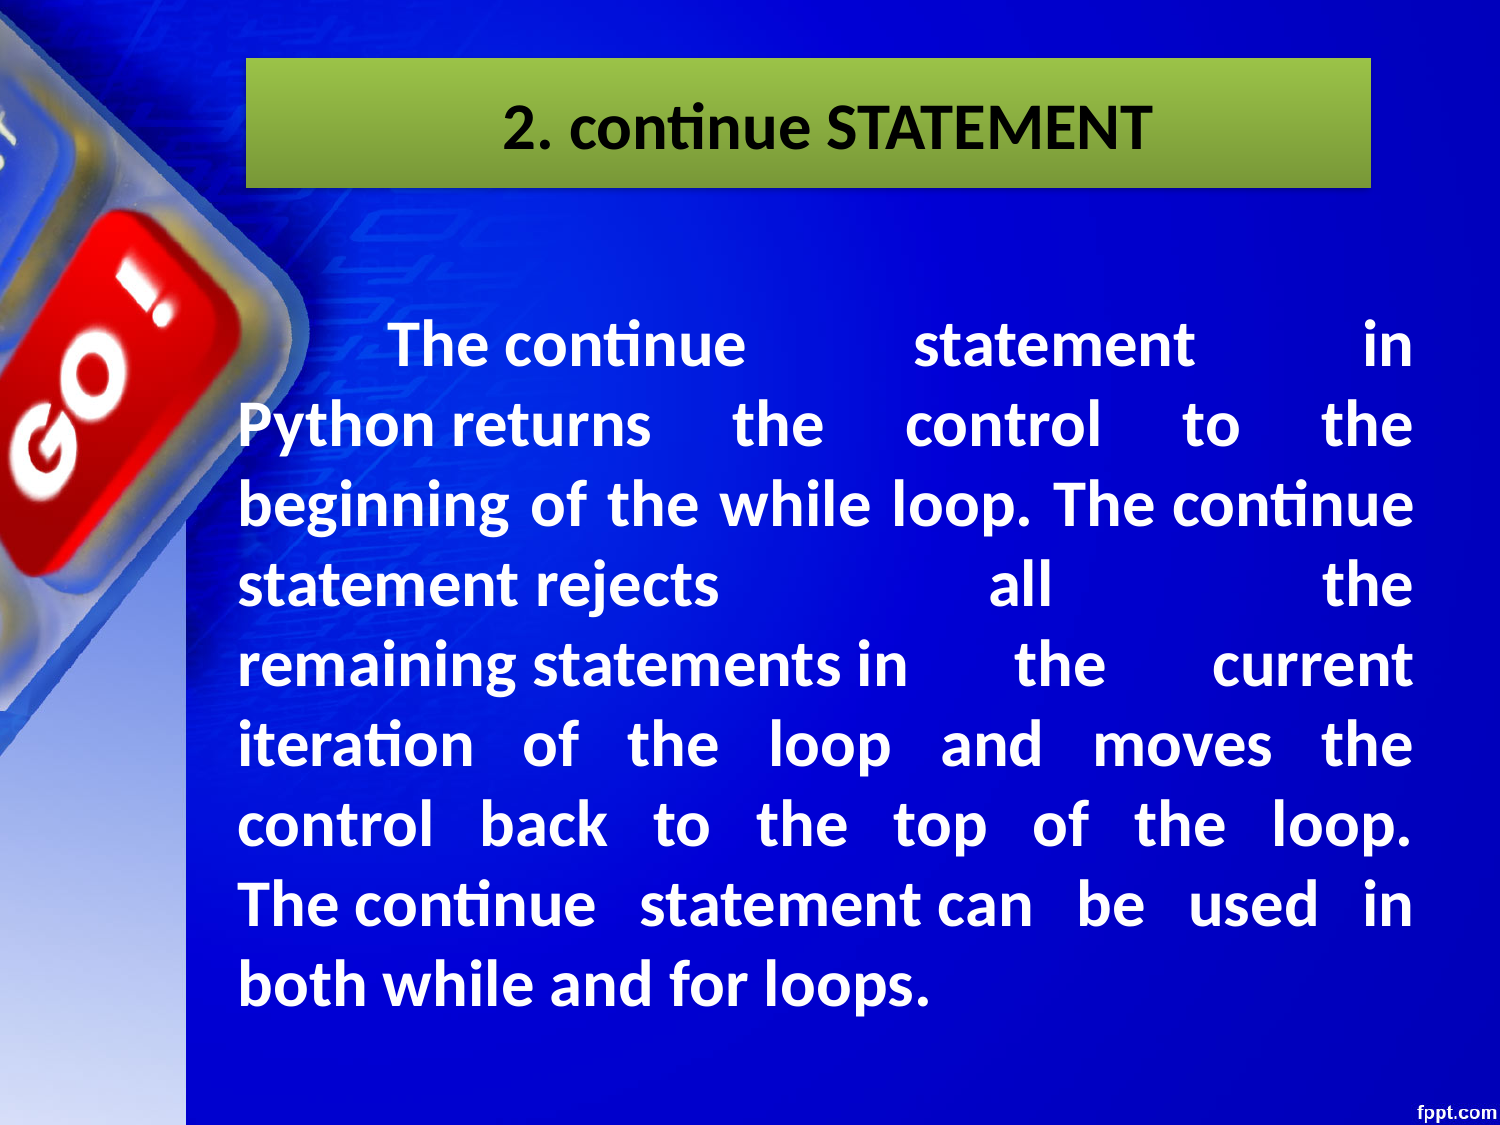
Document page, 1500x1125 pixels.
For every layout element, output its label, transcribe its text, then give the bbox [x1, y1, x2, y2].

text_box The continue statement in Python returns the control to the beginning of the while loop. The continue statement rejects all the remaining statements in the current iteration of the loop and moves the control back to the top of the loop. The continue statement can be used in both while and for loops. [222, 292, 1430, 1028]
text_box 2. continue STATEMENT [246, 58, 1371, 188]
picture [0, 0, 1500, 1125]
